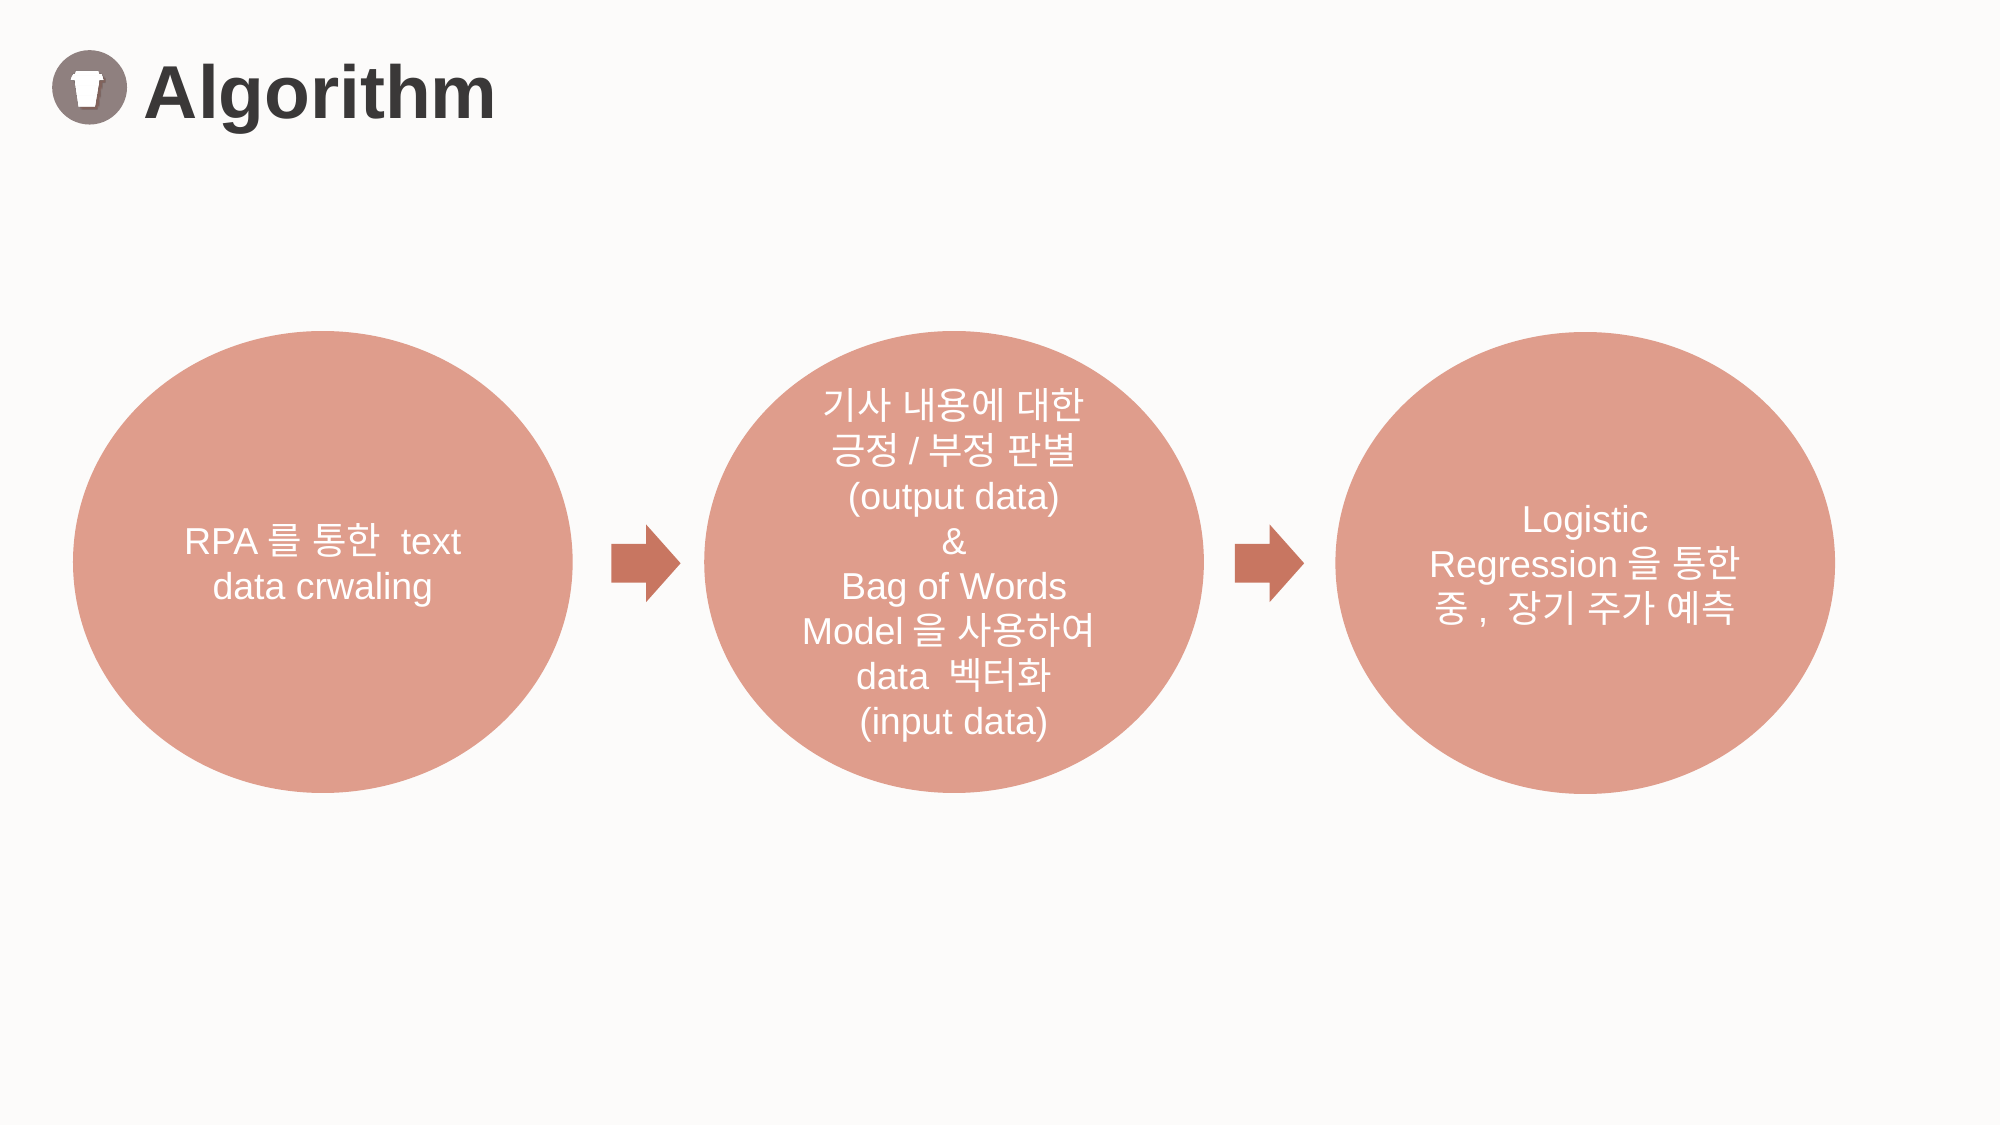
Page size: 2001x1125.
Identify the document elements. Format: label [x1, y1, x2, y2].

text_box [52, 36, 515, 143]
text_box [72, 330, 1835, 794]
